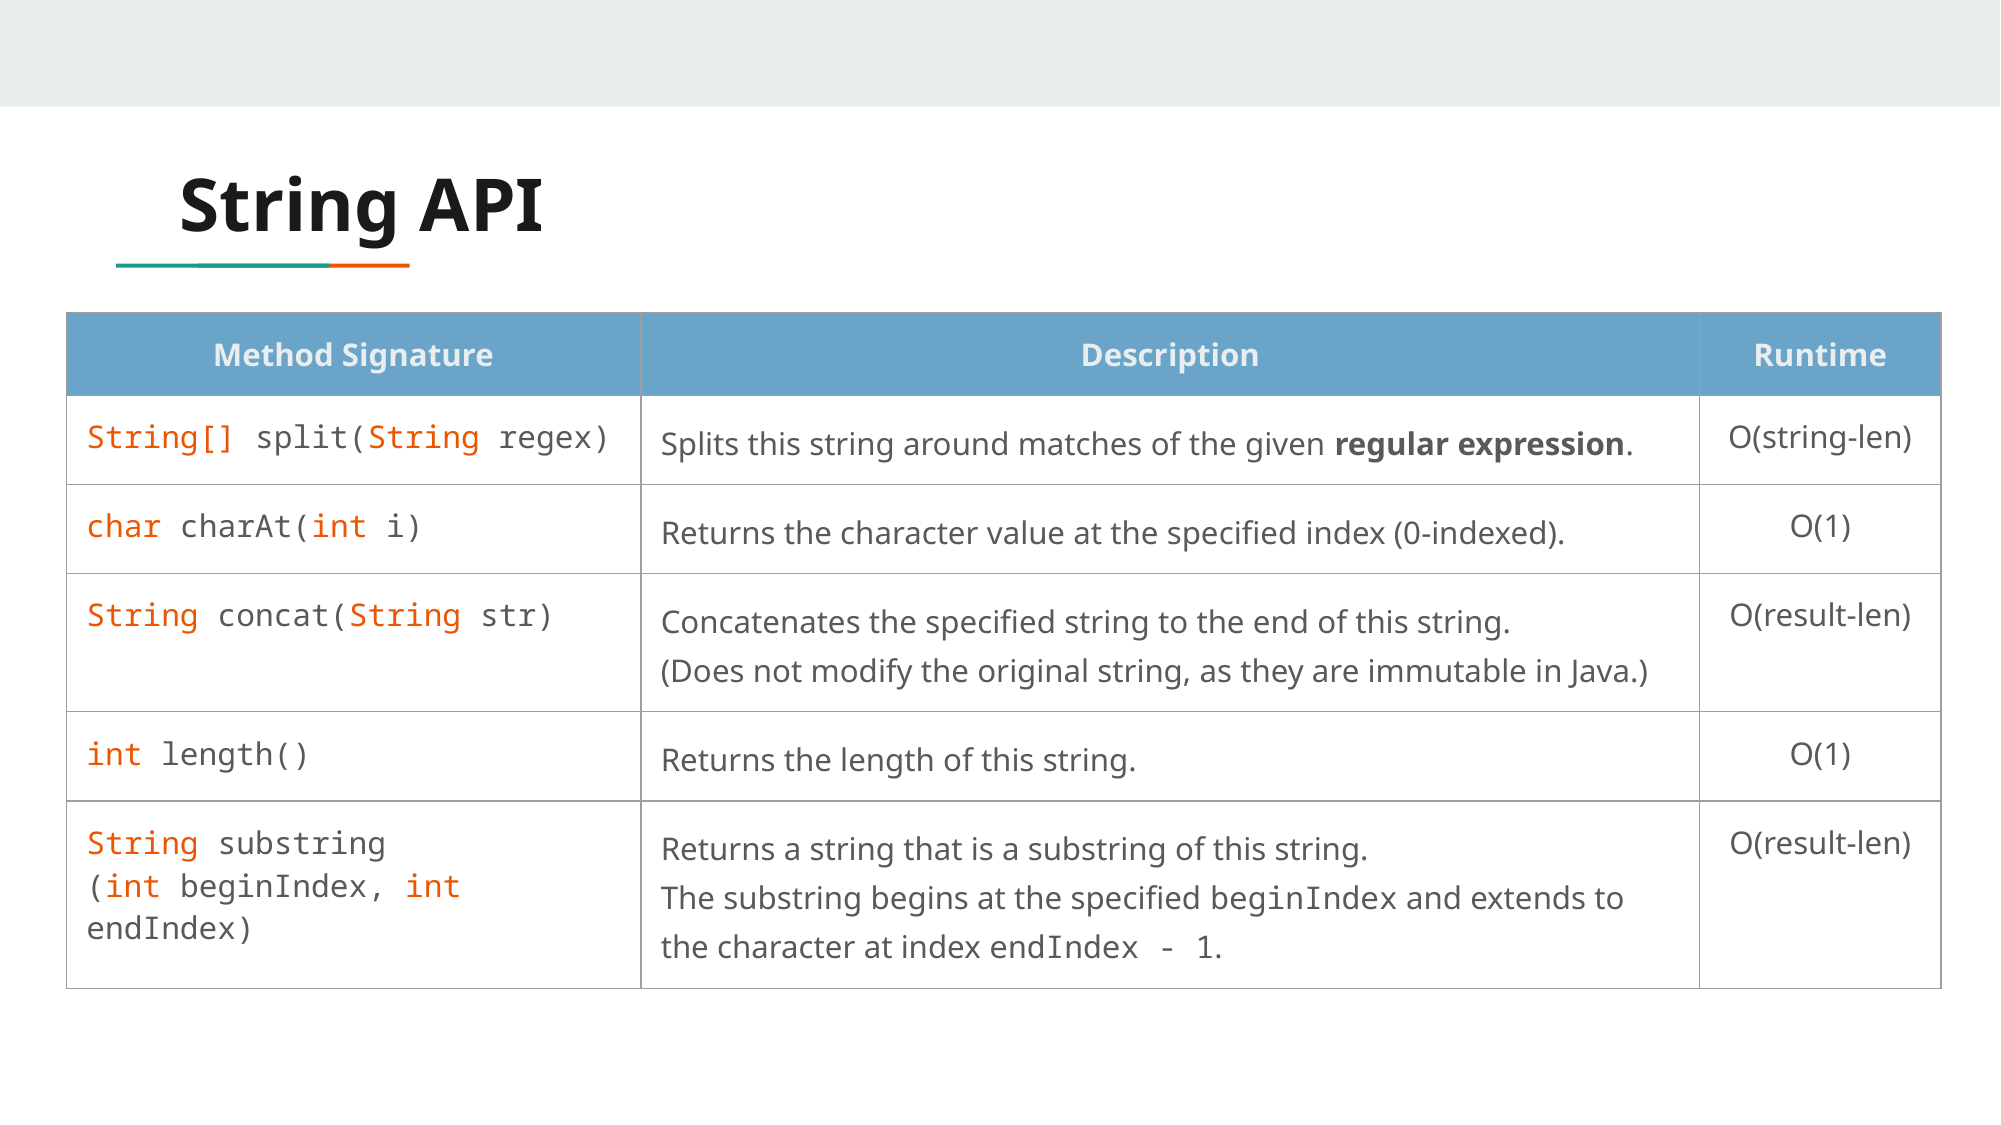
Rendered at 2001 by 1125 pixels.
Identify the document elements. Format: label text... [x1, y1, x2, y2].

table_cell Concatenates the specified string to the end of this string. (Does not modify the original string, as they are immutable in Java.) [642, 574, 1699, 711]
table_cell O(1) [1700, 712, 1940, 800]
table_cell O(string-len) [1700, 396, 1940, 484]
table_cell int length() [67, 712, 640, 800]
table_cell O(result-len) [1700, 574, 1940, 711]
table_cell char charAt(int i) [67, 485, 640, 573]
table_cell Returns the character value at the specified index (0-indexed). [642, 485, 1699, 573]
title String API [159, 138, 1842, 256]
table_cell O(1) [1700, 485, 1940, 573]
table_cell String concat(String str) [67, 574, 640, 711]
table_header Method Signature [67, 313, 640, 395]
table_cell String[] split(String regex) [67, 396, 640, 484]
table_cell Splits this string around matches of the given regular expression. [642, 396, 1699, 484]
table_cell String substring (int beginIndex, int endIndex) [67, 802, 640, 988]
table_cell O(result-len) [1700, 802, 1940, 988]
table_header Runtime [1700, 313, 1940, 395]
table_cell Returns a string that is a substring of this string. The substring begins at the specified beginIndex and extends to the character at index endIndex - 1. [642, 802, 1699, 988]
table_header Description [642, 313, 1699, 395]
table_cell Returns the length of this string. [642, 712, 1699, 800]
